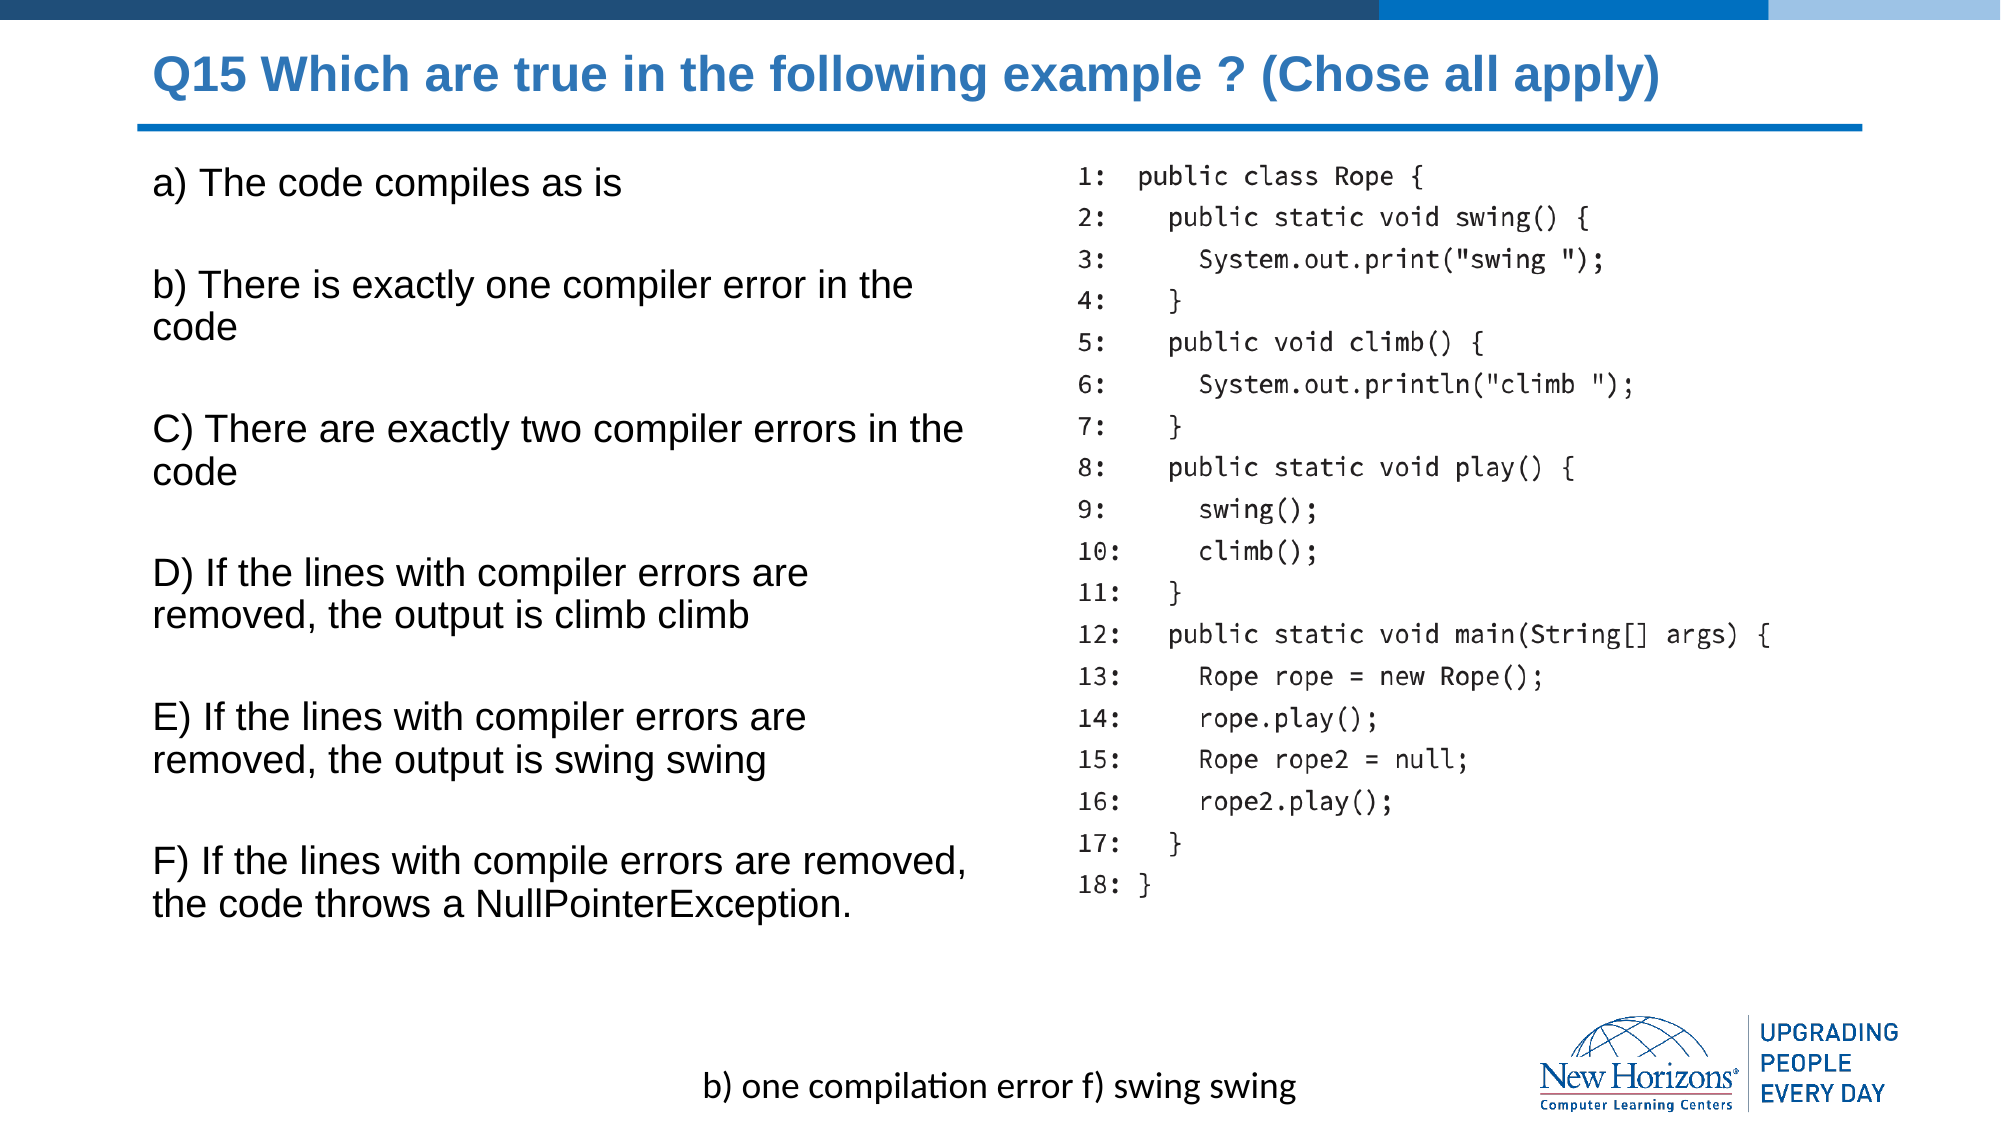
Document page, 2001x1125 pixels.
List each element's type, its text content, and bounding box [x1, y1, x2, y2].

picture [1537, 1010, 1904, 1114]
title Q15 Which are true in the following example ? (Chose all apply) [137, 36, 1863, 115]
picture [1056, 155, 1819, 961]
text_box b) one compilation error f) swing swing [687, 1054, 1384, 1114]
list a) The code compiles as is b) There is exactly one compiler error in the code C) There are exactly two compiler errors in the code D) If the lines with compiler errors are removed, the output is climb climb E) If the lines with compiler errors are removed, the output is swing swing F) If the lines with compile errors are removed, the code throws a NullPointerException. [137, 155, 988, 961]
